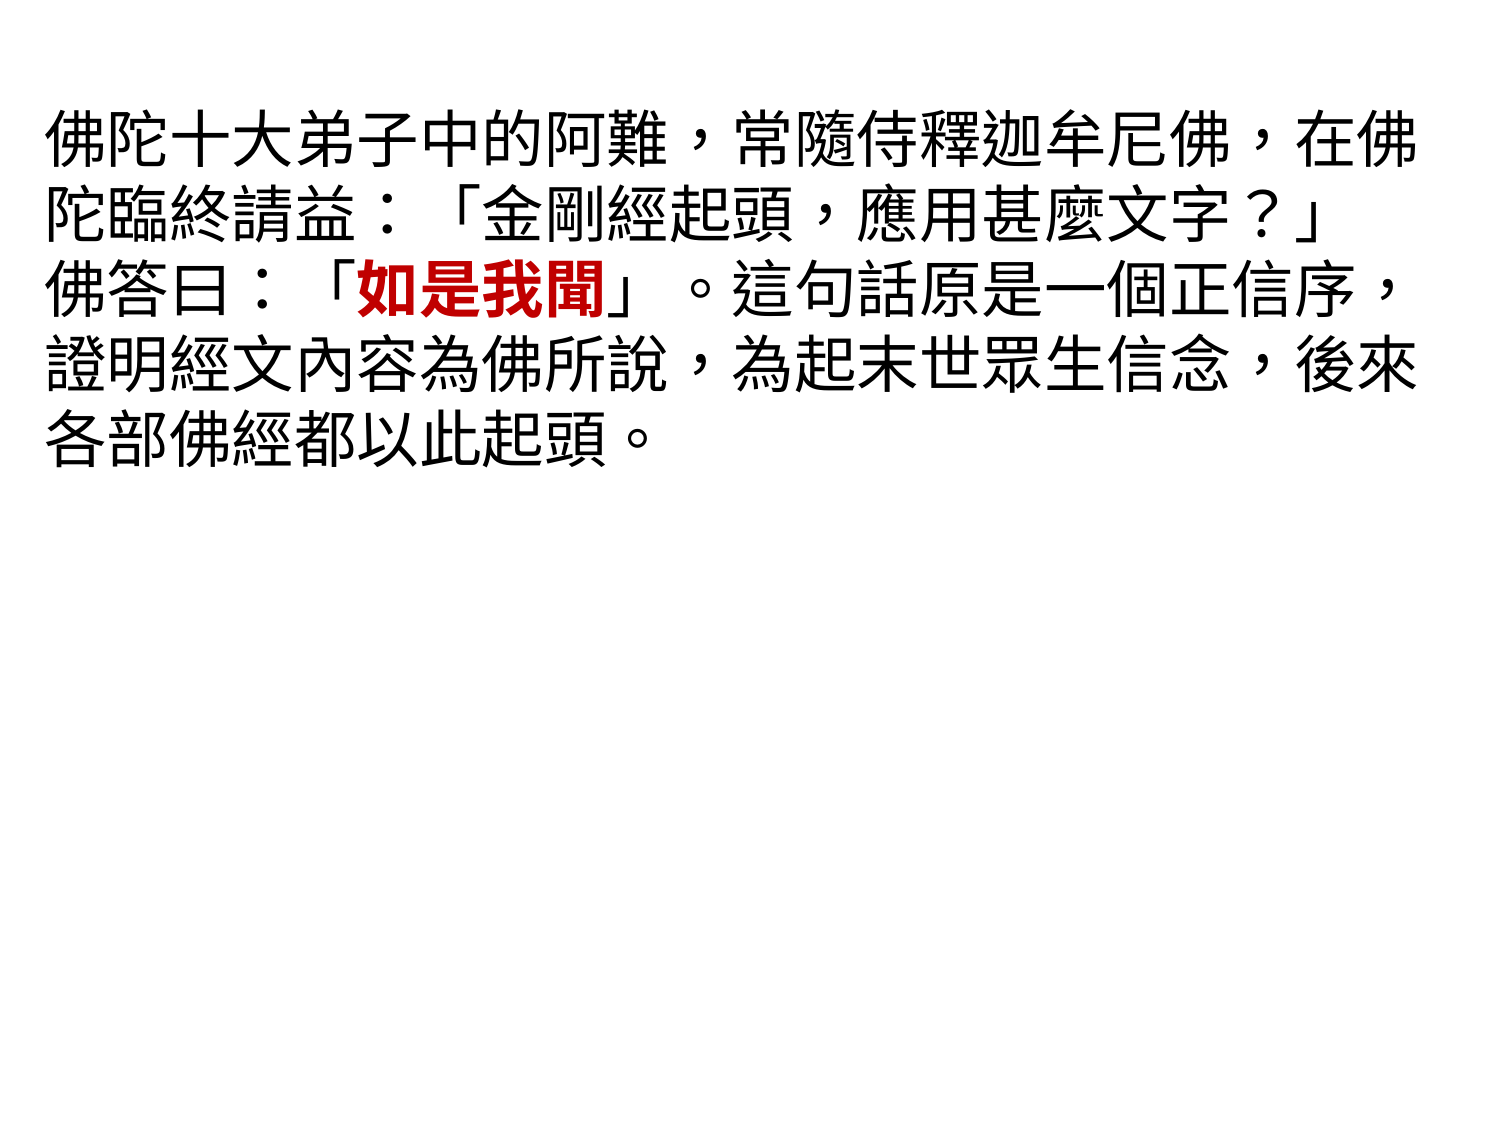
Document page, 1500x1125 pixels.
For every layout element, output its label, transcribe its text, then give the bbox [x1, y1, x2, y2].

title 佛陀十大弟子中的阿難，常隨侍釋迦牟尼佛，在佛陀臨終請益：「金剛經起頭，應用甚麼文字？」 佛答曰：「如是我聞」。這句話原是一個正信序，證明經文內容為佛所說，為起末世眾生信念，後來各部佛經都以此起頭。 [29, 82, 1489, 492]
